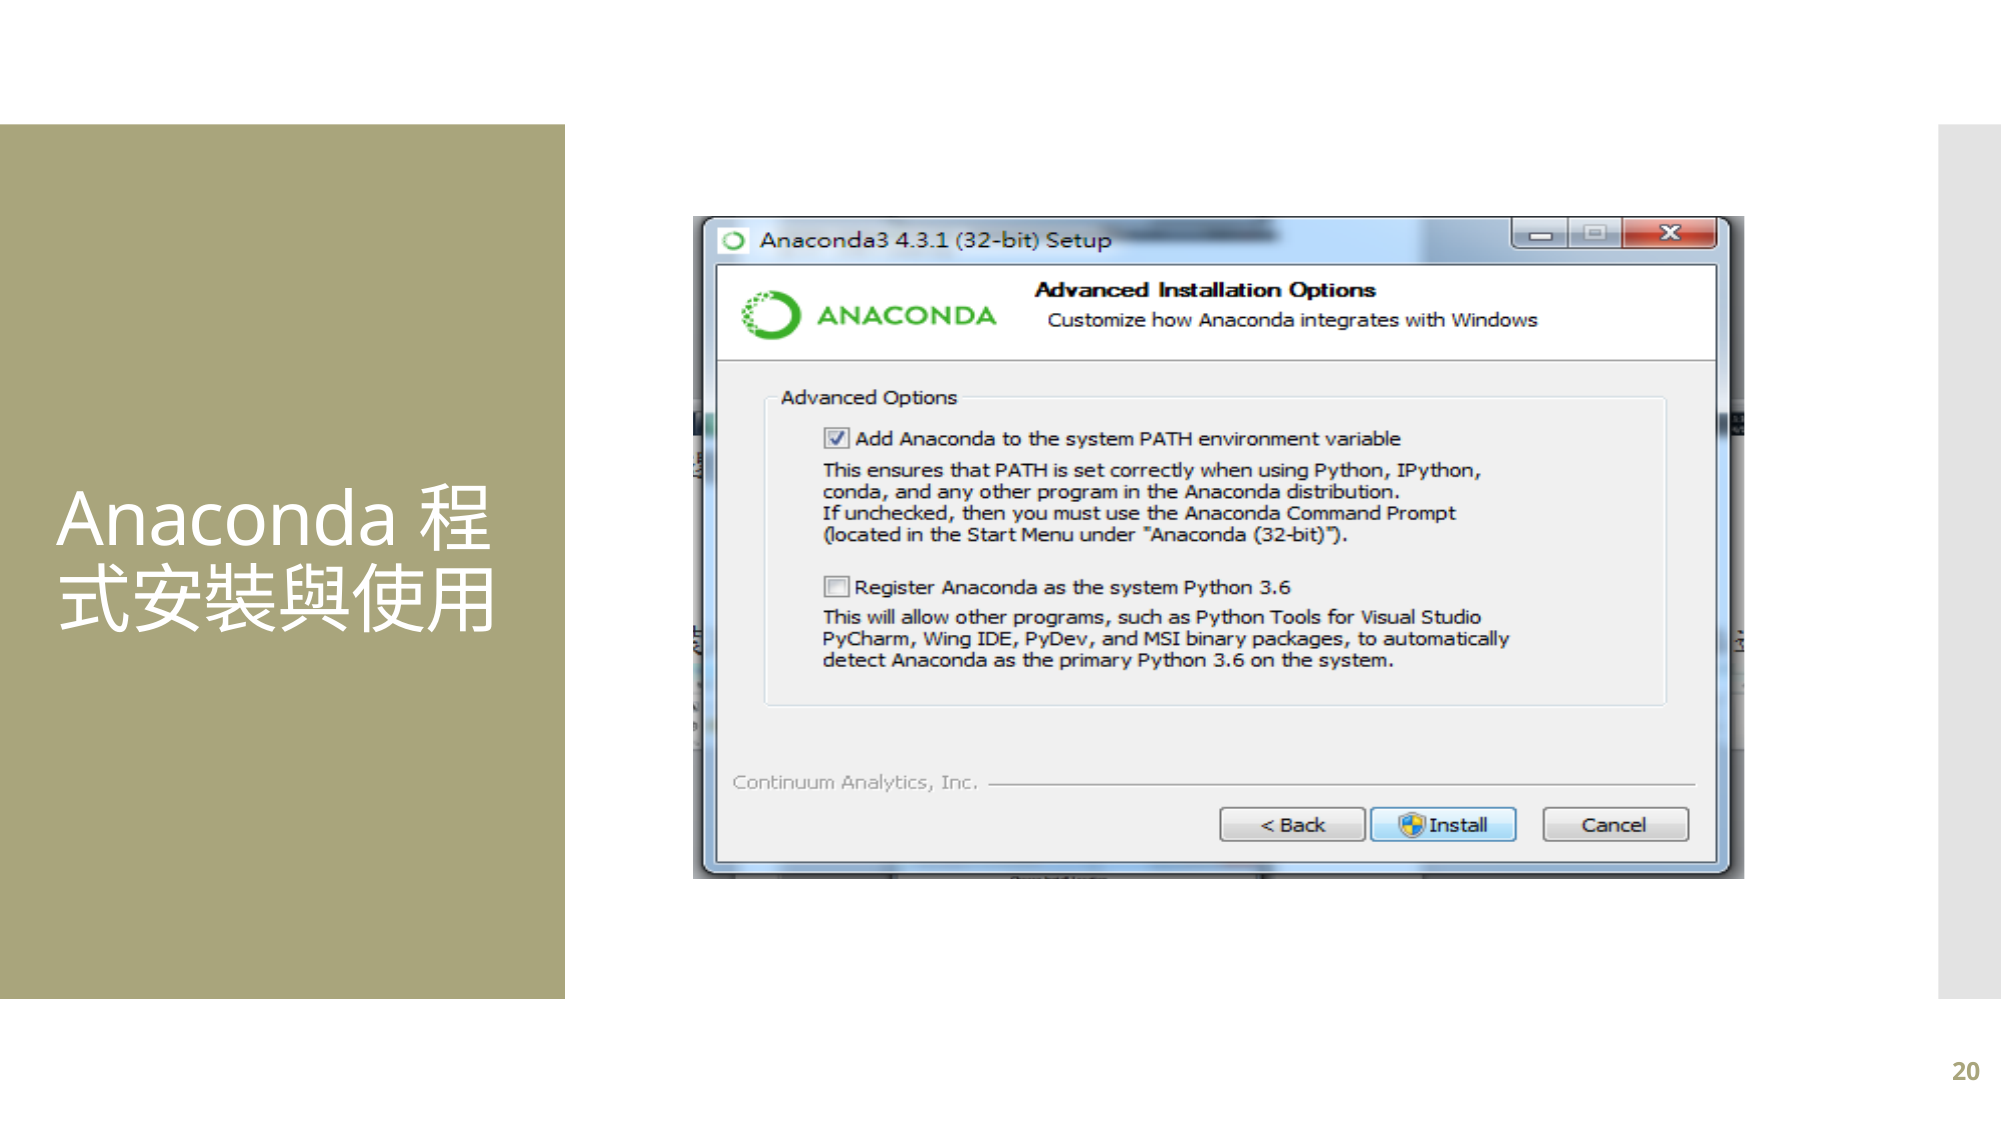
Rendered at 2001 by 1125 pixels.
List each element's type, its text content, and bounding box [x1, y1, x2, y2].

title Anaconda程式安裝與使用 [41, 184, 525, 940]
picture [692, 216, 1745, 879]
slide_number 20 [1744, 1042, 1996, 1103]
